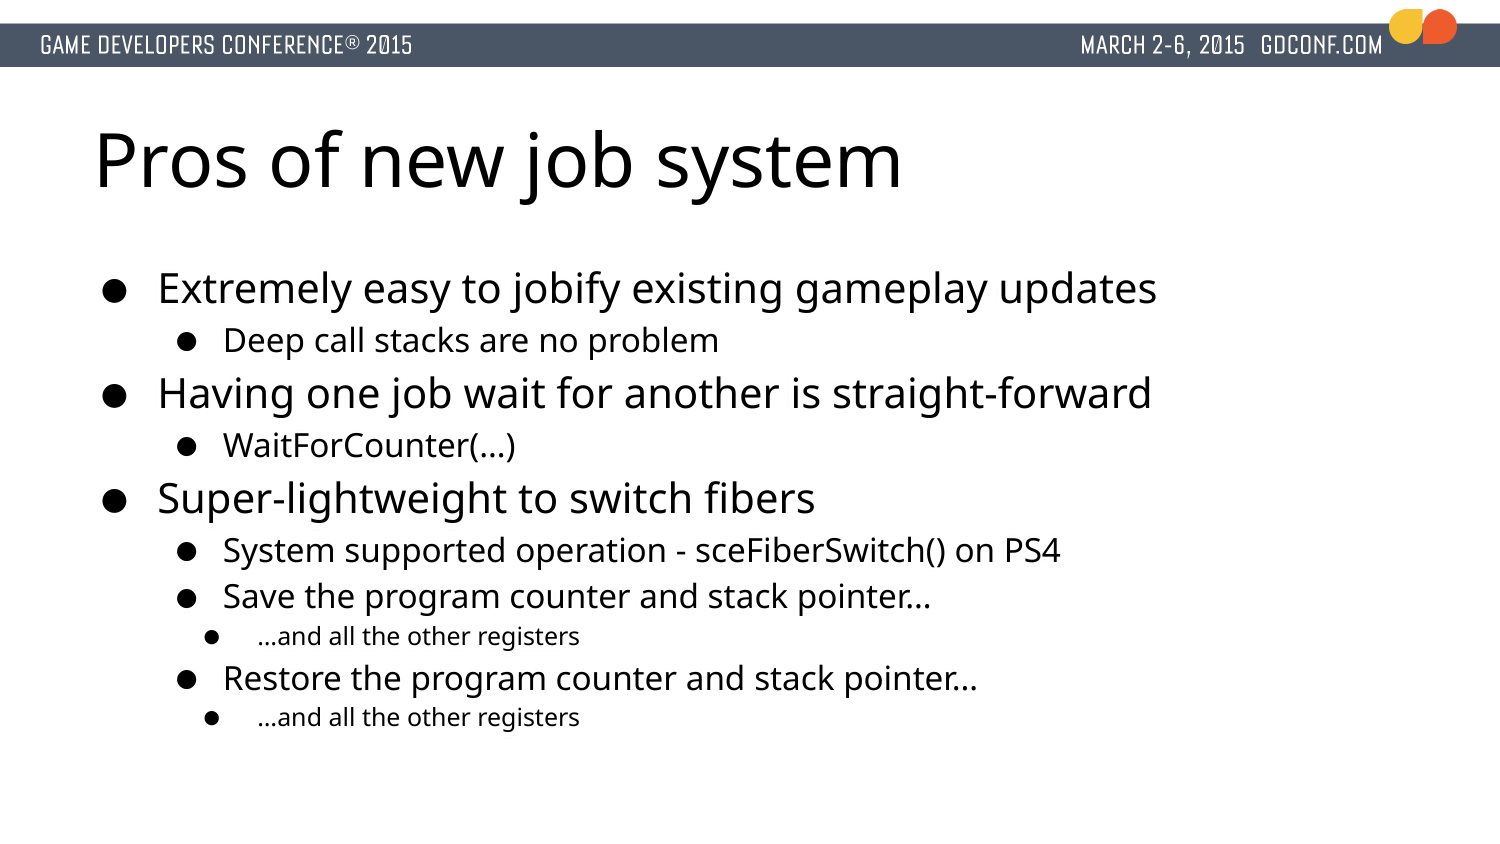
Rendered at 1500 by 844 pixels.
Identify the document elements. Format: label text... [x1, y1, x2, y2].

title Pros of new job system [87, 109, 1413, 238]
list Extremely easy to jobify existing gameplay updates Deep call stacks are no problem Having one job wait for another is straight-forward WaitForCounter(…) Super-lightweight to switch fibers System supported operation - sceFiberSwitch() on PS4 Save the program counter and stack pointer… …and all the other registers Restore the program counter and stack pointer… …and all the other registers [95, 259, 1405, 772]
picture [0, 9, 1500, 67]
